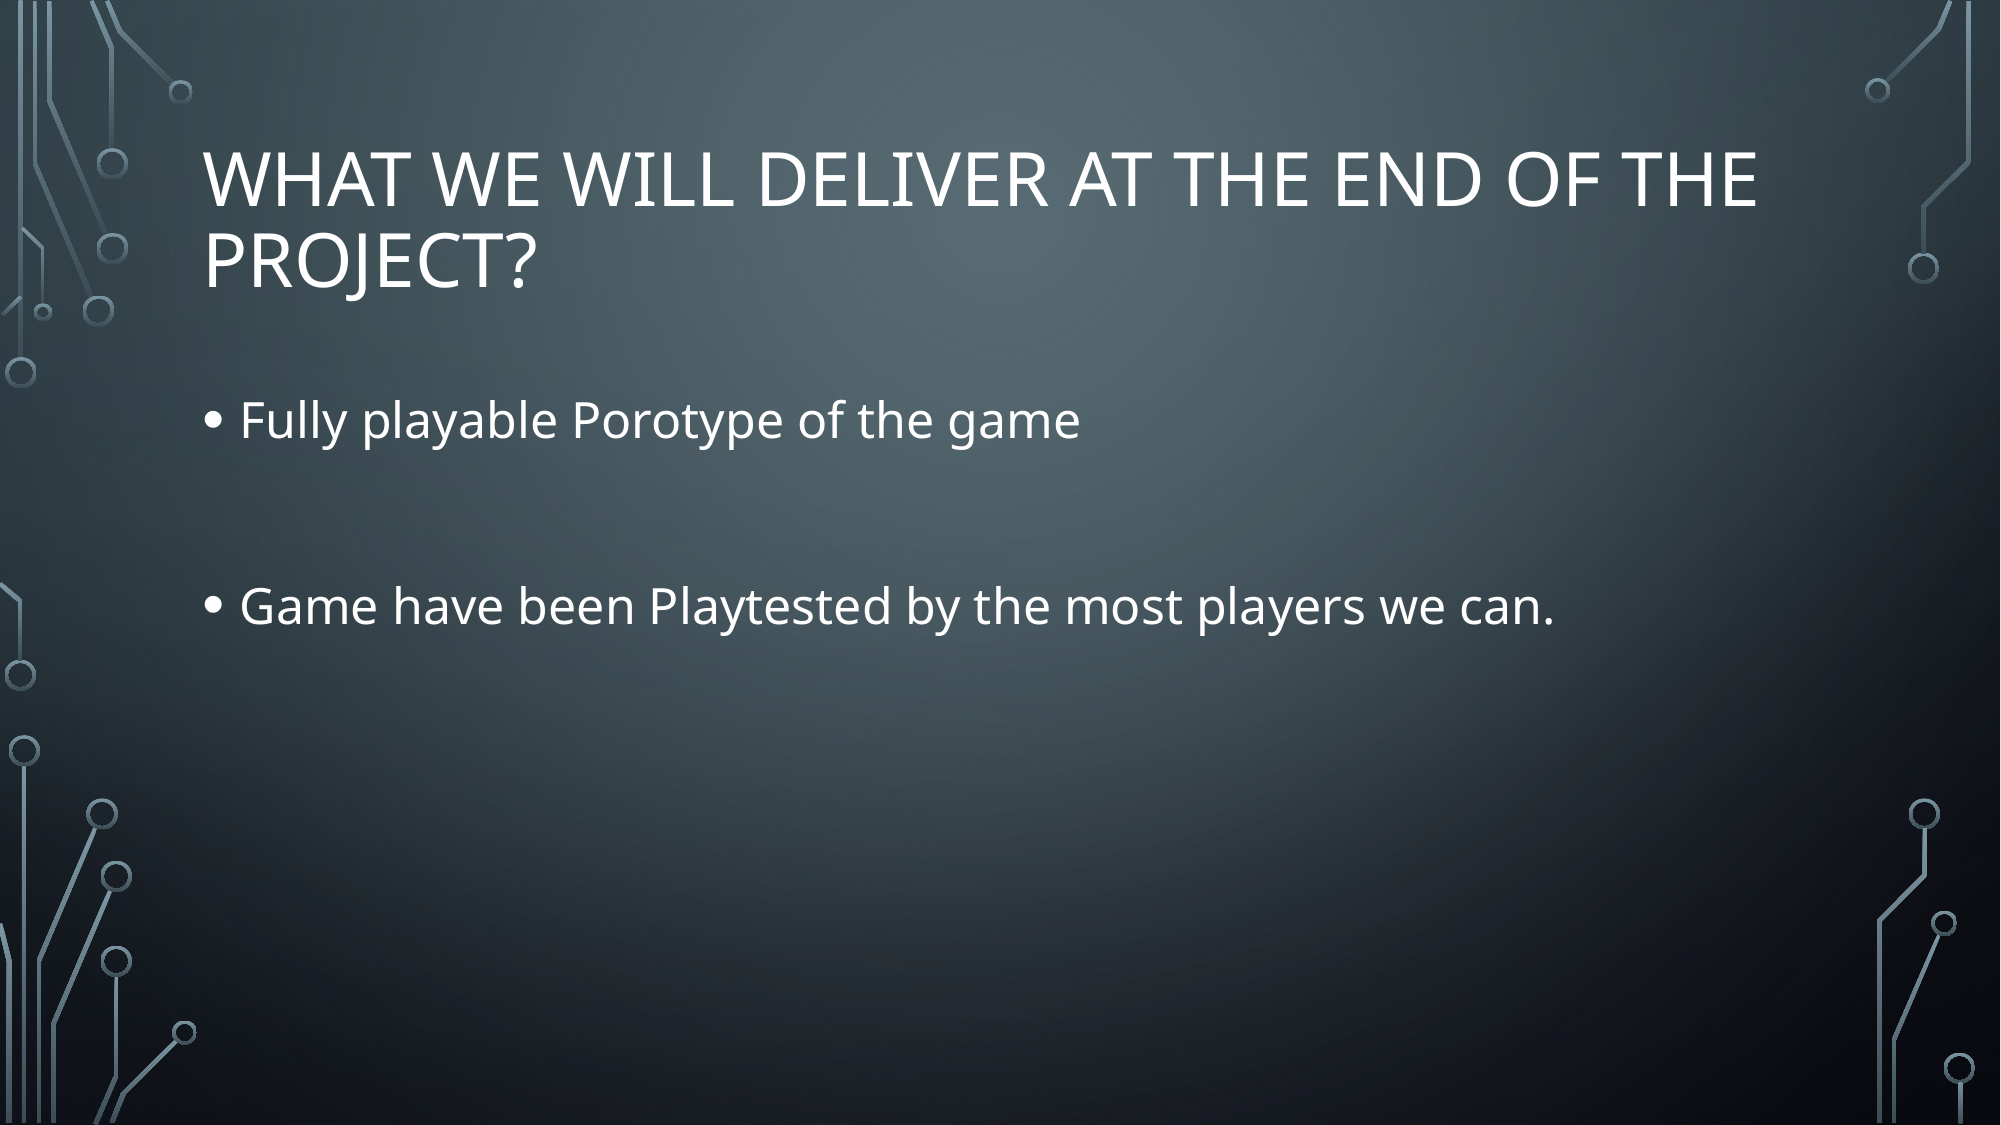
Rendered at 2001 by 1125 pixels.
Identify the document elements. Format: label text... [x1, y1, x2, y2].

list Fully playable Porotype of the game Game have been Playtested by the most players we can. [187, 369, 1813, 950]
title What we will deliver at the end of the project? [187, 101, 1813, 344]
